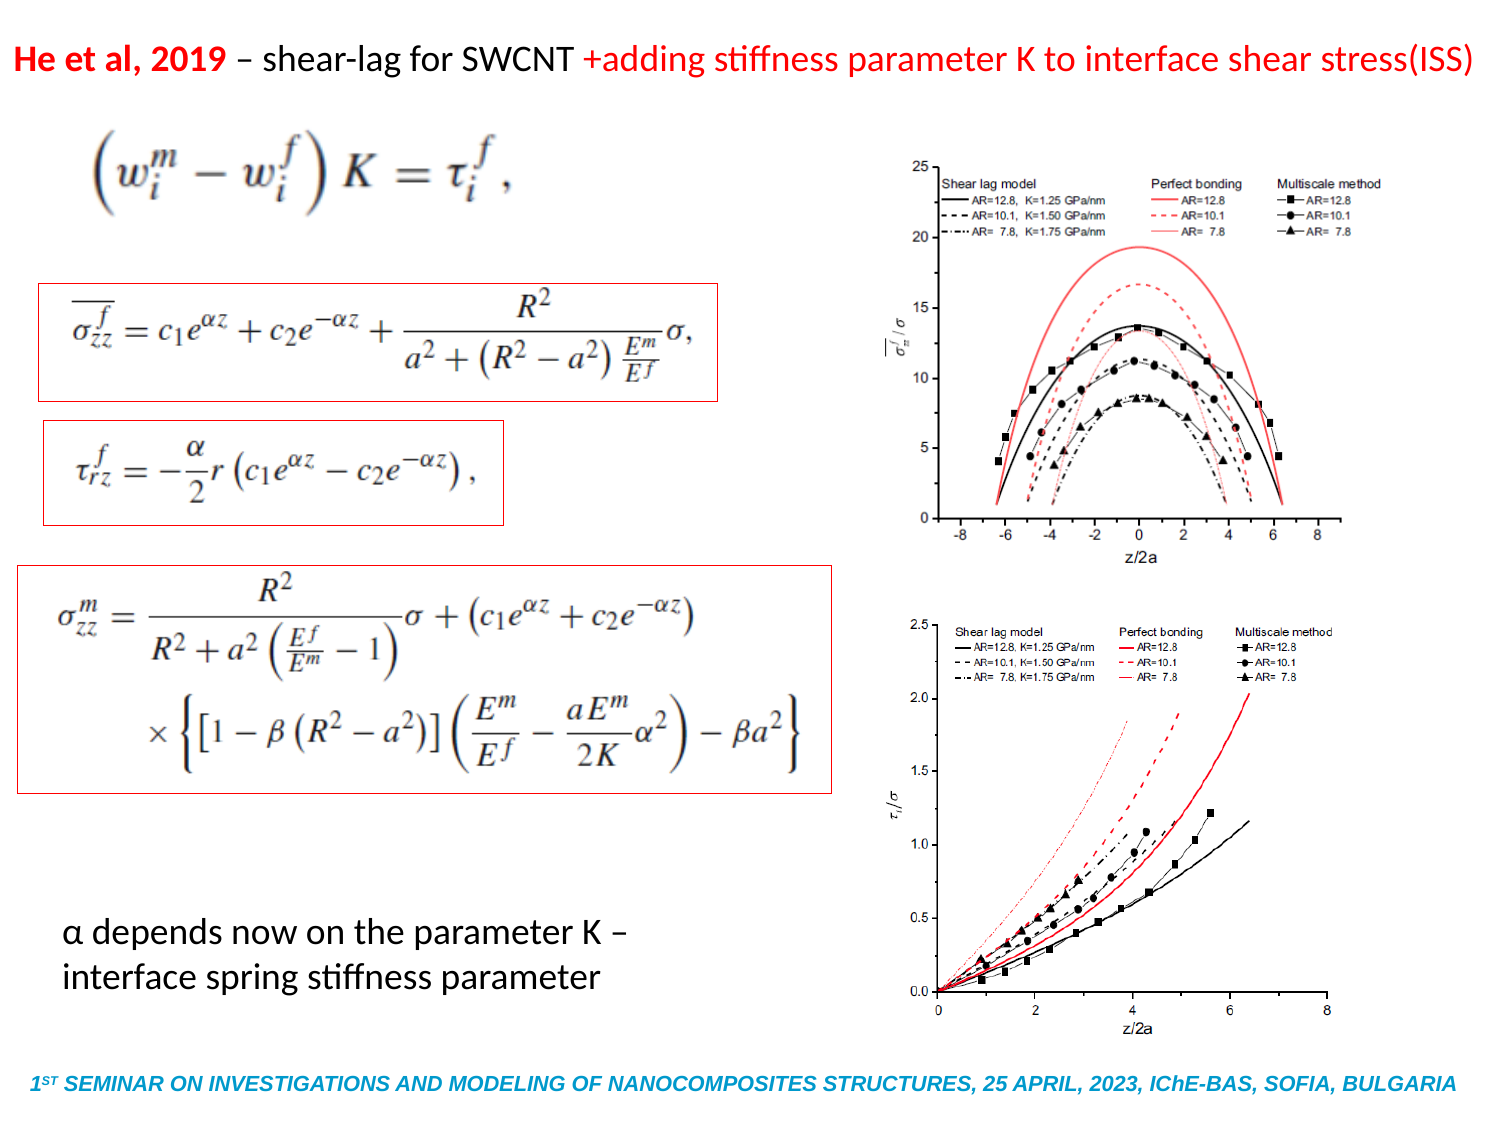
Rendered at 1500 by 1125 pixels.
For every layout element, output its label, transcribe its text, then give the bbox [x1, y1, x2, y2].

picture [16, 565, 832, 794]
text_box 1ST SEMINAR ON INVESTIGATIONS AND MODELING OF NANOCOMPOSITES STRUCTURES, 25 APRIL, 2023, IChE-BAS, SOFIA, BULGARIA [15, 1062, 1500, 1104]
picture [869, 152, 1395, 576]
picture [42, 420, 504, 526]
picture [38, 283, 718, 402]
picture [877, 612, 1351, 1046]
text_box He et al, 2019 – shear-lag for SWCNT +adding stiffness parameter K to interface shear stress(ISS) [0, 26, 1500, 87]
picture [47, 123, 595, 229]
text_box α depends now on the parameter K – interface spring stiffness parameter [47, 899, 760, 1005]
